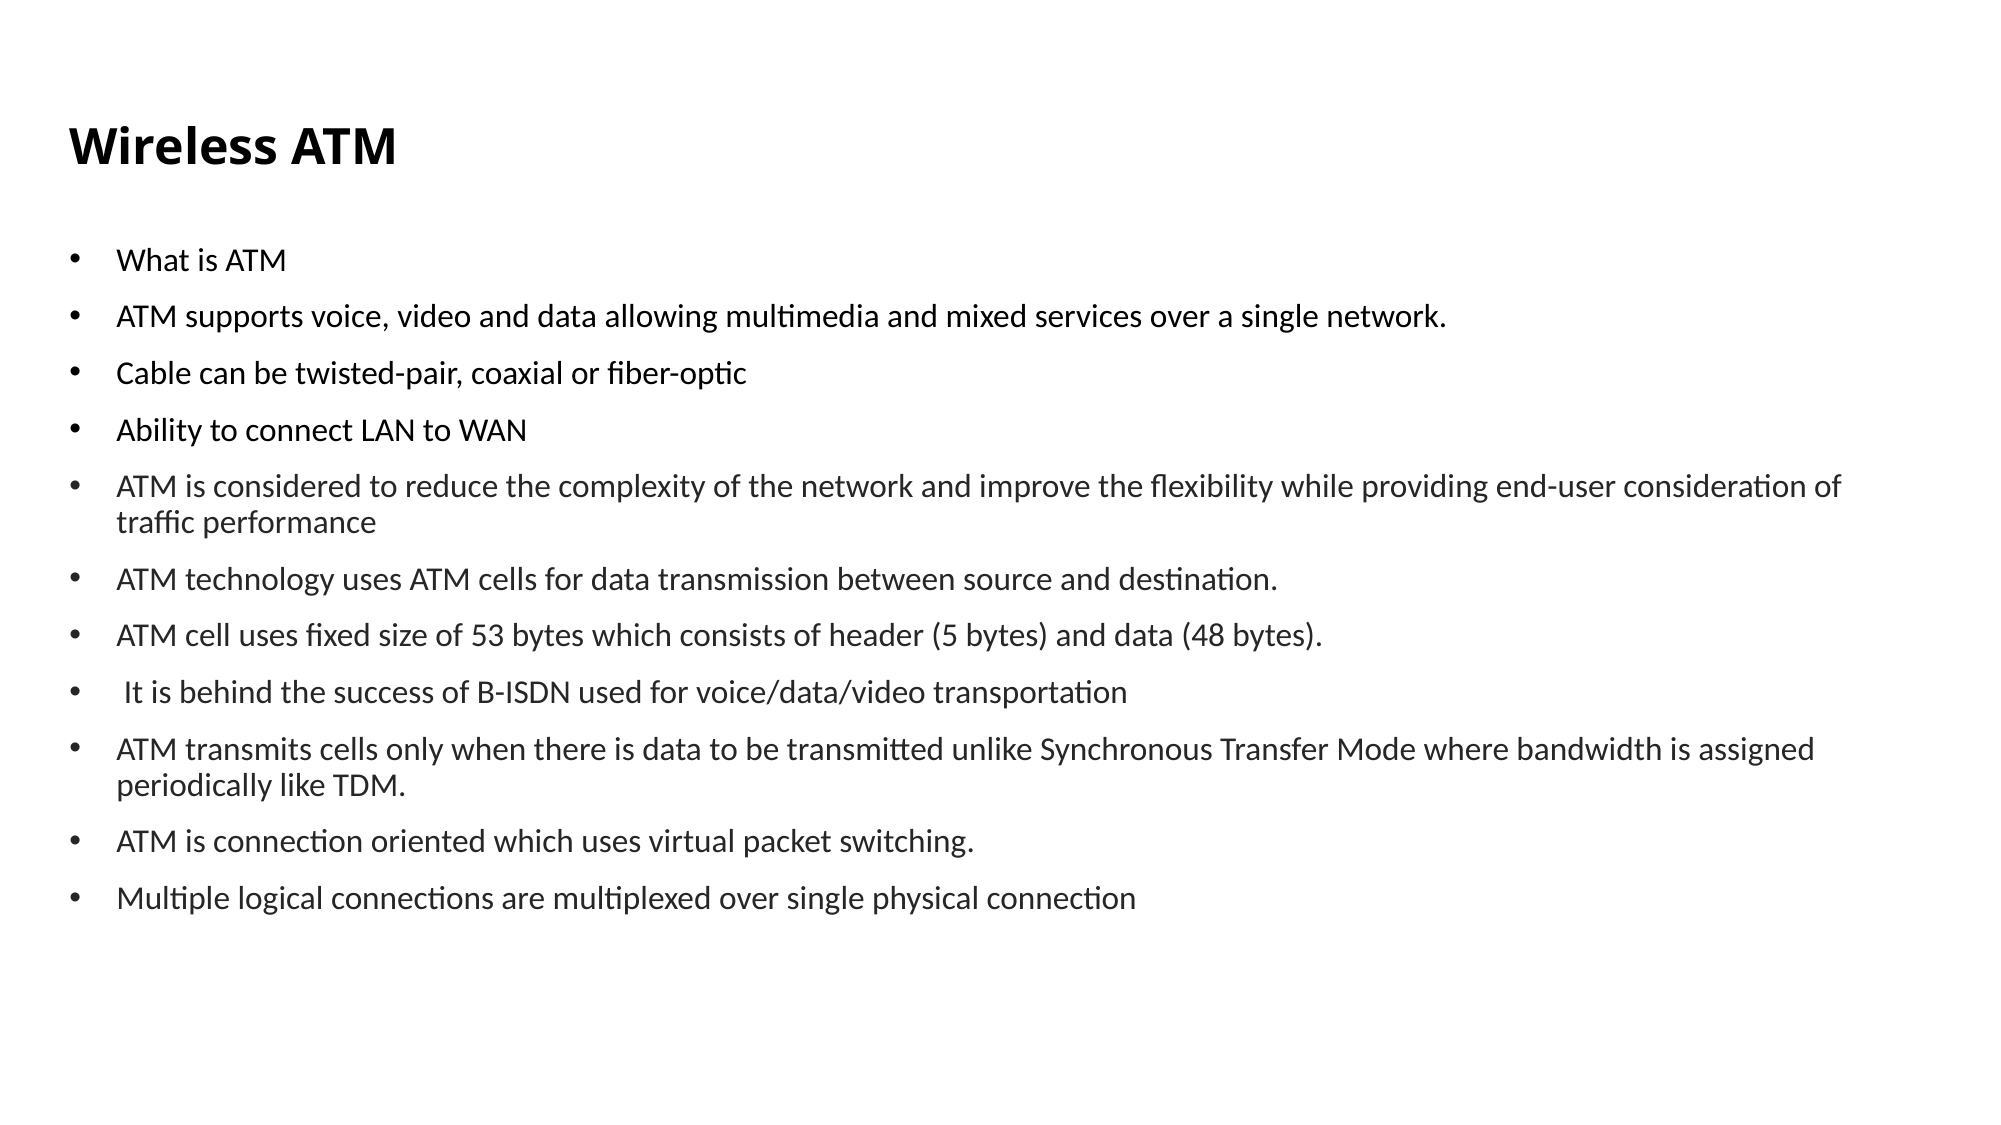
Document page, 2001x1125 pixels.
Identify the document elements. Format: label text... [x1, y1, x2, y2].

title Wireless ATM [54, 30, 1862, 183]
list What is ATM ATM supports voice, video and data allowing multimedia and mixed services over a single network. Cable can be twisted-pair, coaxial or fiber-optic Ability to connect LAN to WAN ATM is considered to reduce the complexity of the network and improve the flexibility while providing end-user consideration of traffic performance ATM technology uses ATM cells for data transmission between source and destination. ATM cell uses fixed size of 53 bytes which consists of header (5 bytes) and data (48 bytes). It is behind the success of B-ISDN used for voice/data/video transportation ATM transmits cells only when there is data to be transmitted unlike Synchronous Transfer Mode where bandwidth is assigned periodically like TDM. ATM is connection oriented which uses virtual packet switching. Multiple logical connections are multiplexed over single physical connection [54, 234, 1862, 1125]
